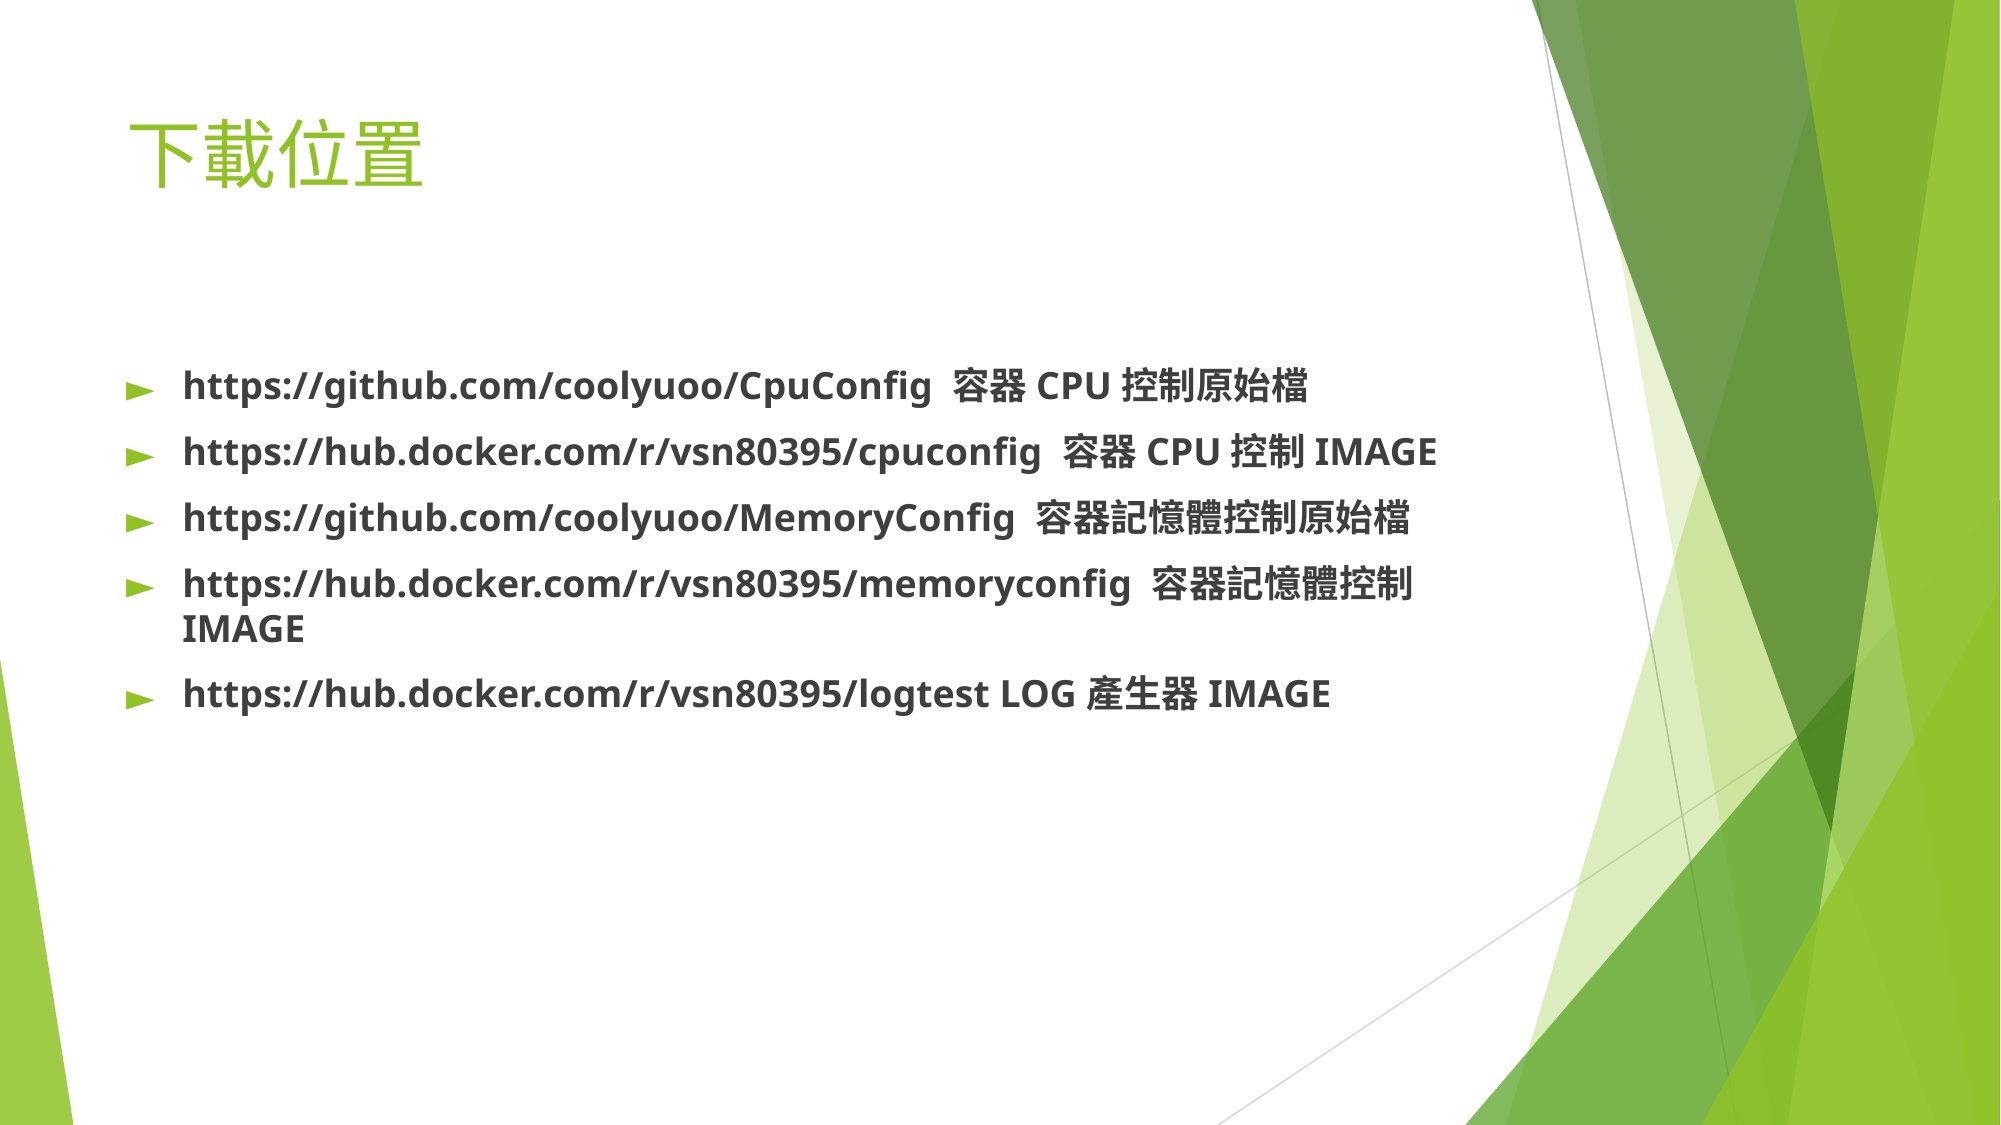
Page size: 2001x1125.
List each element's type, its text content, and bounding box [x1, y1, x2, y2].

title 下載位置 [111, 99, 1522, 317]
list https://github.com/coolyuoo/CpuConfig 容器CPU控制原始檔 https://hub.docker.com/r/vsn80395/cpuconfig 容器CPU控制IMAGE https://github.com/coolyuoo/MemoryConfig 容器記憶體控制原始檔 https://hub.docker.com/r/vsn80395/memoryconfig 容器記憶體控制IMAGE https://hub.docker.com/r/vsn80395/logtest LOG產生器IMAGE [111, 354, 1522, 992]
